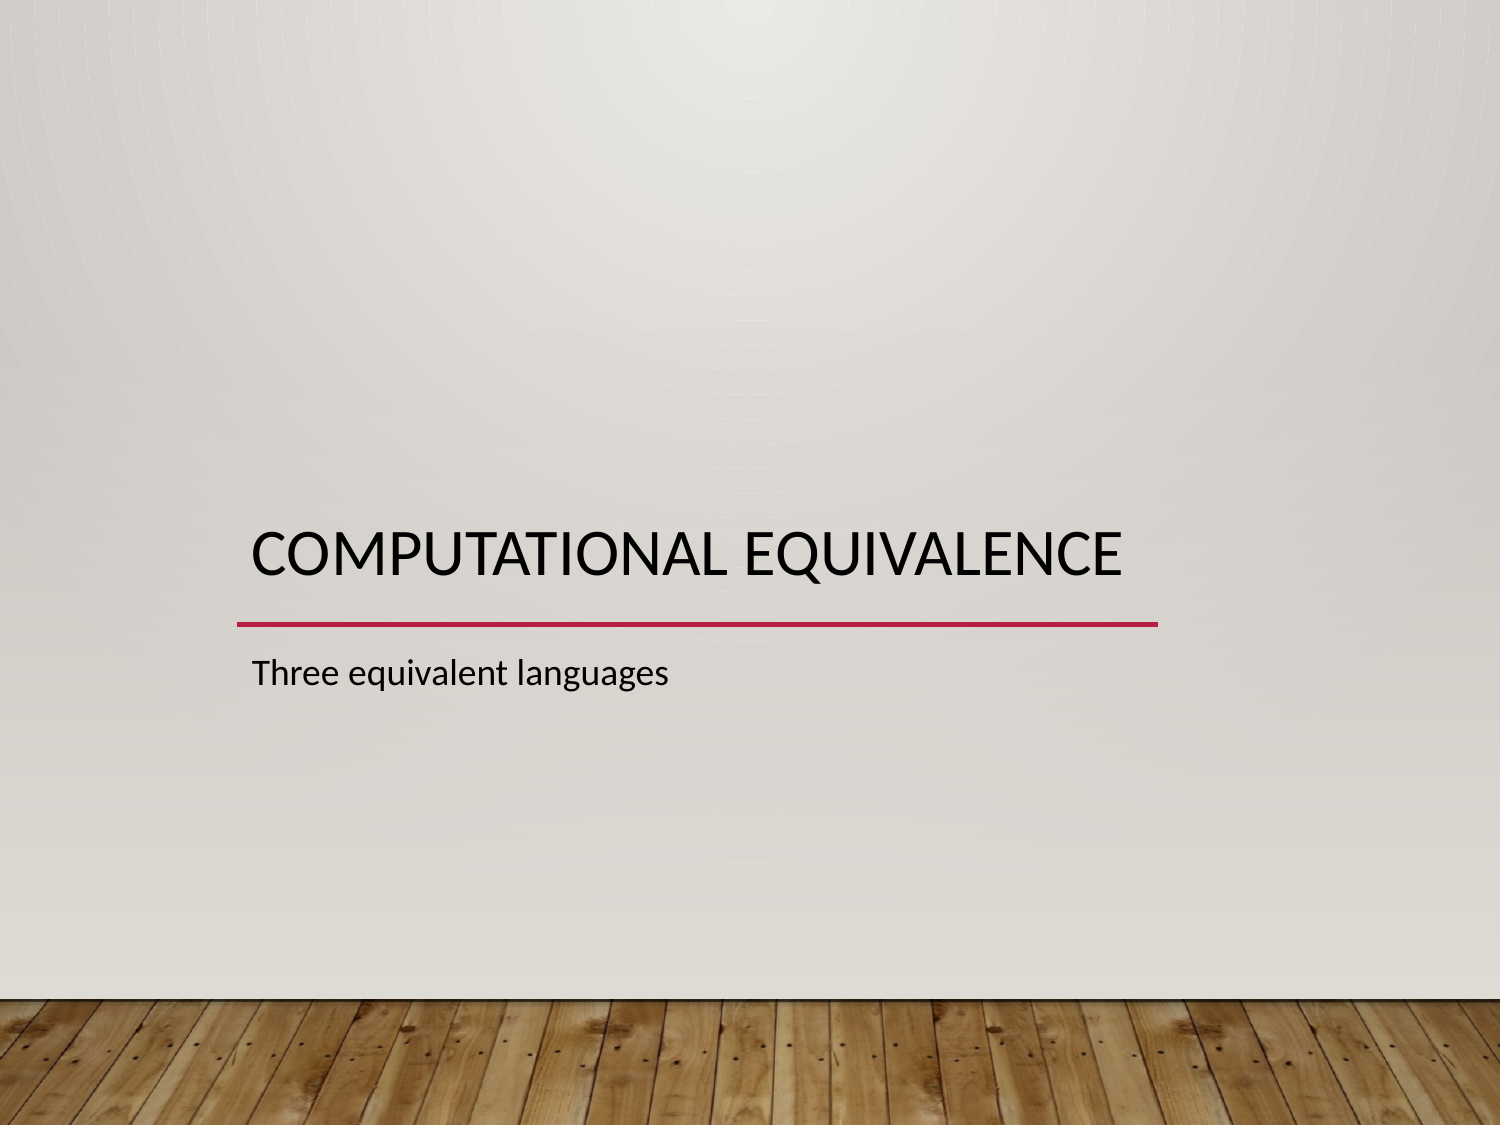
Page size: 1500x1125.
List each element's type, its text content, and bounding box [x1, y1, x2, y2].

list Three equivalent languages [236, 624, 1159, 791]
title Computational equivalence [236, 288, 1159, 598]
picture [0, 999, 1500, 1125]
